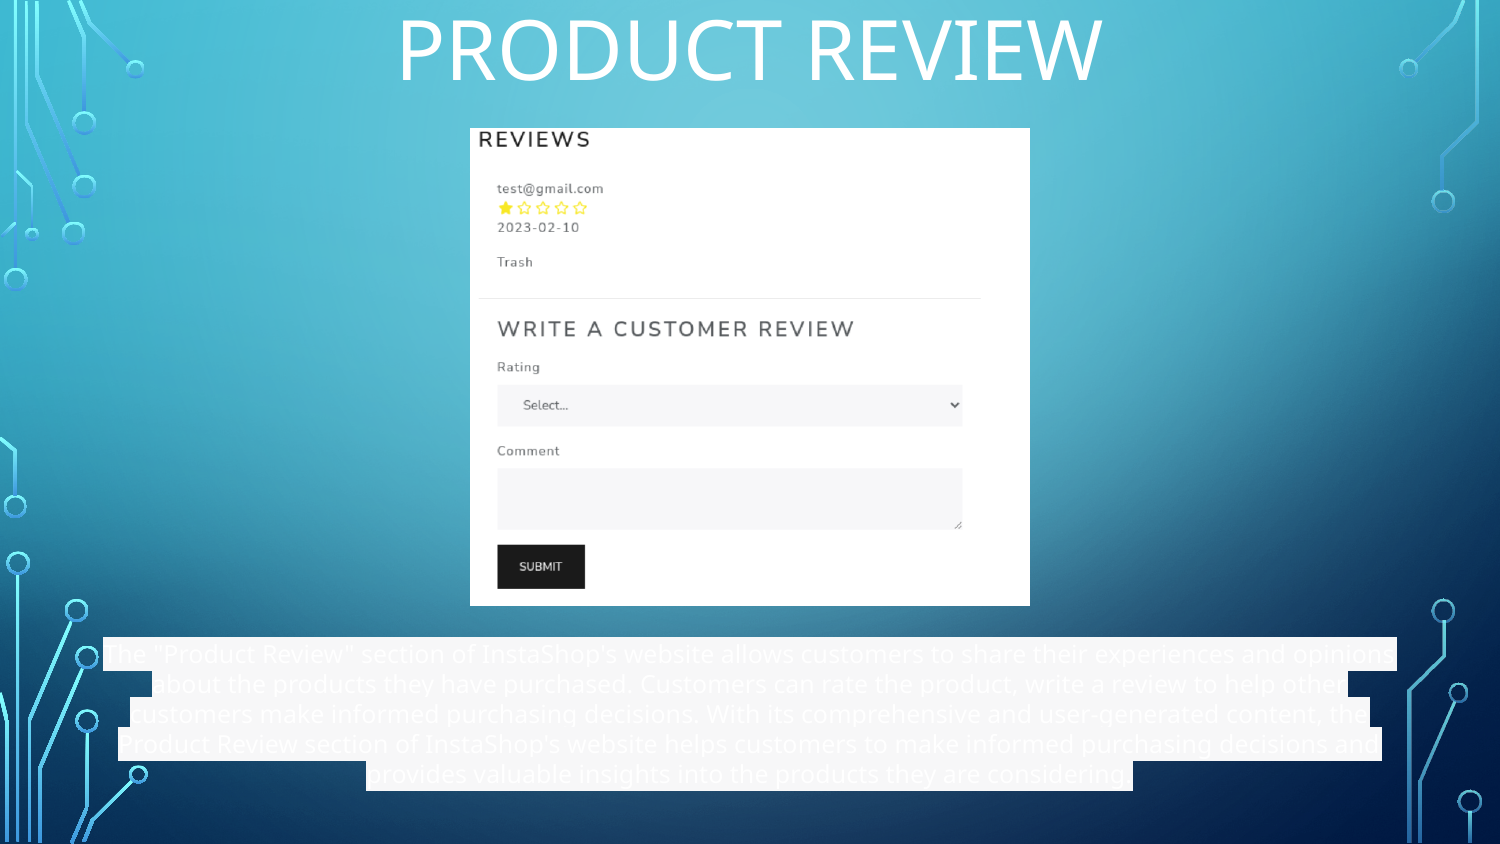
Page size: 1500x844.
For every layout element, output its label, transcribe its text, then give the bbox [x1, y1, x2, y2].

text_box The "Product Review" section of InstaShop's website allows customers to share their experiences and opinions about the products they have purchased. Customers can rate the product, write a review to help other customers make informed purchasing decisions. With its comprehensive and user-generated content, the Product Review section of InstaShop's website helps customers to make informed purchasing decisions and provides valuable insights into the products they are considering. [75, 623, 1425, 804]
picture [469, 126, 1031, 607]
title Product Review [51, 0, 1449, 134]
